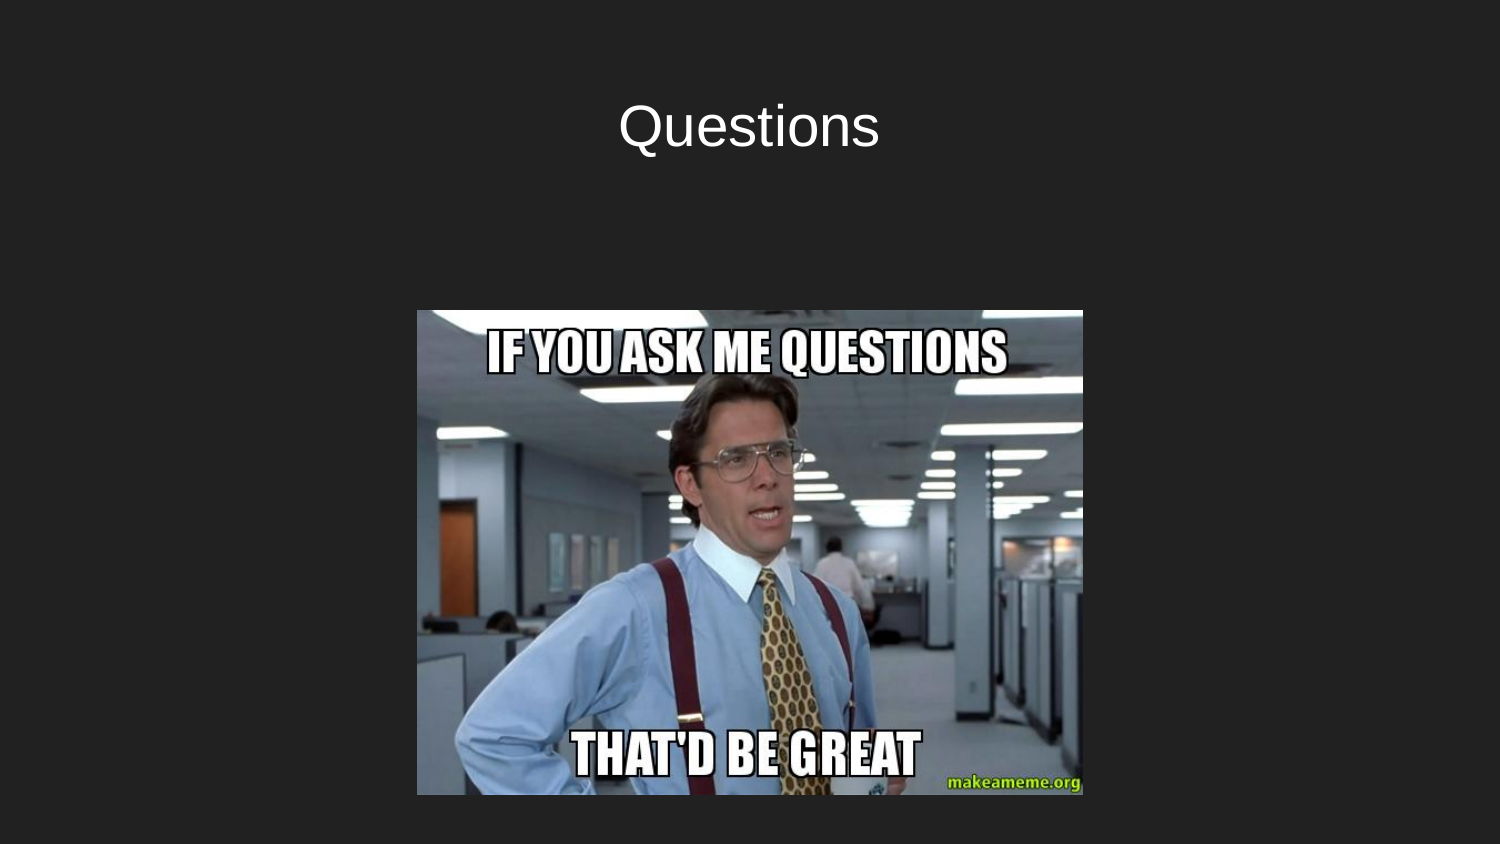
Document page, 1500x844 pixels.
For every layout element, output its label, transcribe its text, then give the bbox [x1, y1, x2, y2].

picture [417, 310, 1083, 795]
title Questions [51, 72, 1449, 167]
